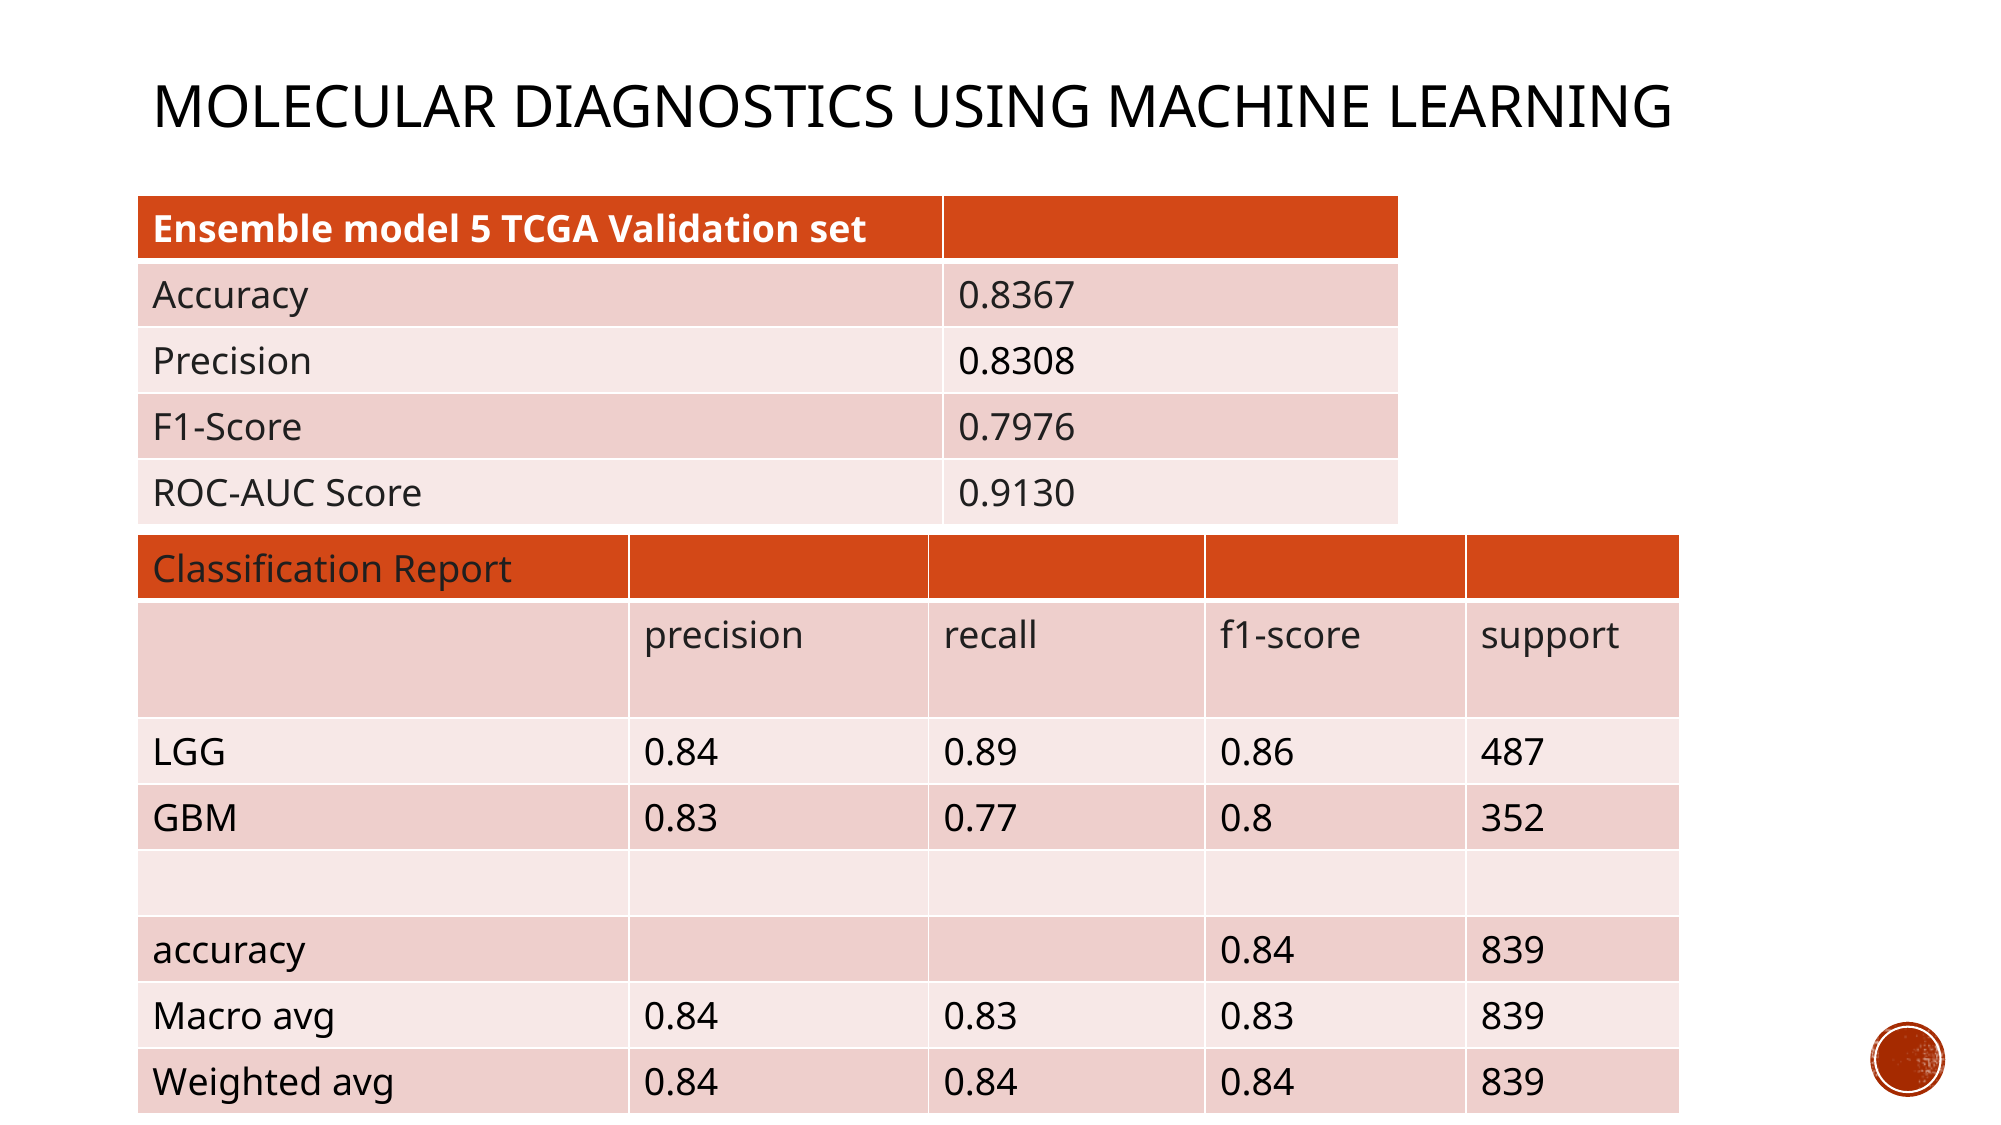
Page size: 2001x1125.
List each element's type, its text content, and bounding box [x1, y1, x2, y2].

table_cell 0.83 [929, 983, 1204, 1047]
table_cell Weighted avg [138, 1049, 628, 1113]
table_header [1467, 535, 1679, 598]
table_cell precision [630, 603, 928, 717]
table_cell accuracy [138, 917, 628, 981]
table_cell [630, 851, 928, 915]
title Molecular diagnostics using machine learning [137, 0, 1863, 218]
table_header [1206, 535, 1465, 598]
table_cell 0.8367 [944, 264, 1398, 326]
table_cell 0.83 [630, 785, 928, 849]
table_cell [1467, 851, 1679, 915]
table_cell Macro avg [138, 983, 628, 1047]
table_cell 0.8 [1206, 785, 1465, 849]
table_cell 0.8308 [944, 328, 1398, 392]
table_cell Precision [138, 328, 942, 392]
table_cell [929, 917, 1204, 981]
table_cell 0.77 [929, 785, 1204, 849]
table_cell [1206, 851, 1465, 915]
table_cell 0.84 [1206, 917, 1465, 981]
table_header [630, 535, 928, 598]
table_cell 0.9130 [944, 460, 1398, 524]
table_cell support [1467, 603, 1679, 717]
table_cell 0.89 [929, 719, 1204, 783]
table_header Ensemble model 5 TCGA Validation set [138, 196, 942, 258]
table_cell 0.7976 [944, 394, 1398, 458]
table_cell [138, 603, 628, 717]
table_cell GBM [138, 785, 628, 849]
table_cell [929, 851, 1204, 915]
table_header [929, 535, 1204, 598]
table_cell 0.83 [1206, 983, 1465, 1047]
table_cell 0.84 [929, 1049, 1204, 1113]
table_cell f1-score [1206, 603, 1465, 717]
table_header [944, 196, 1398, 258]
table_cell 0.84 [630, 983, 928, 1047]
table_cell LGG [138, 719, 628, 783]
table_cell F1-Score [138, 394, 942, 458]
table_cell 0.84 [630, 1049, 928, 1113]
table_cell Accuracy [138, 264, 942, 326]
table_cell 839 [1467, 1049, 1679, 1113]
table_cell 0.84 [1206, 1049, 1465, 1113]
table_header Classification Report [138, 535, 628, 598]
table_cell 0.84 [630, 719, 928, 783]
table_cell 0.86 [1206, 719, 1465, 783]
table_cell 487 [1467, 719, 1679, 783]
table_cell [138, 851, 628, 915]
table_cell ROC-AUC Score [138, 460, 942, 524]
table_cell 352 [1467, 785, 1679, 849]
table_cell [630, 917, 928, 981]
table_cell 839 [1467, 983, 1679, 1047]
table_cell 839 [1467, 917, 1679, 981]
table_cell recall [929, 603, 1204, 717]
